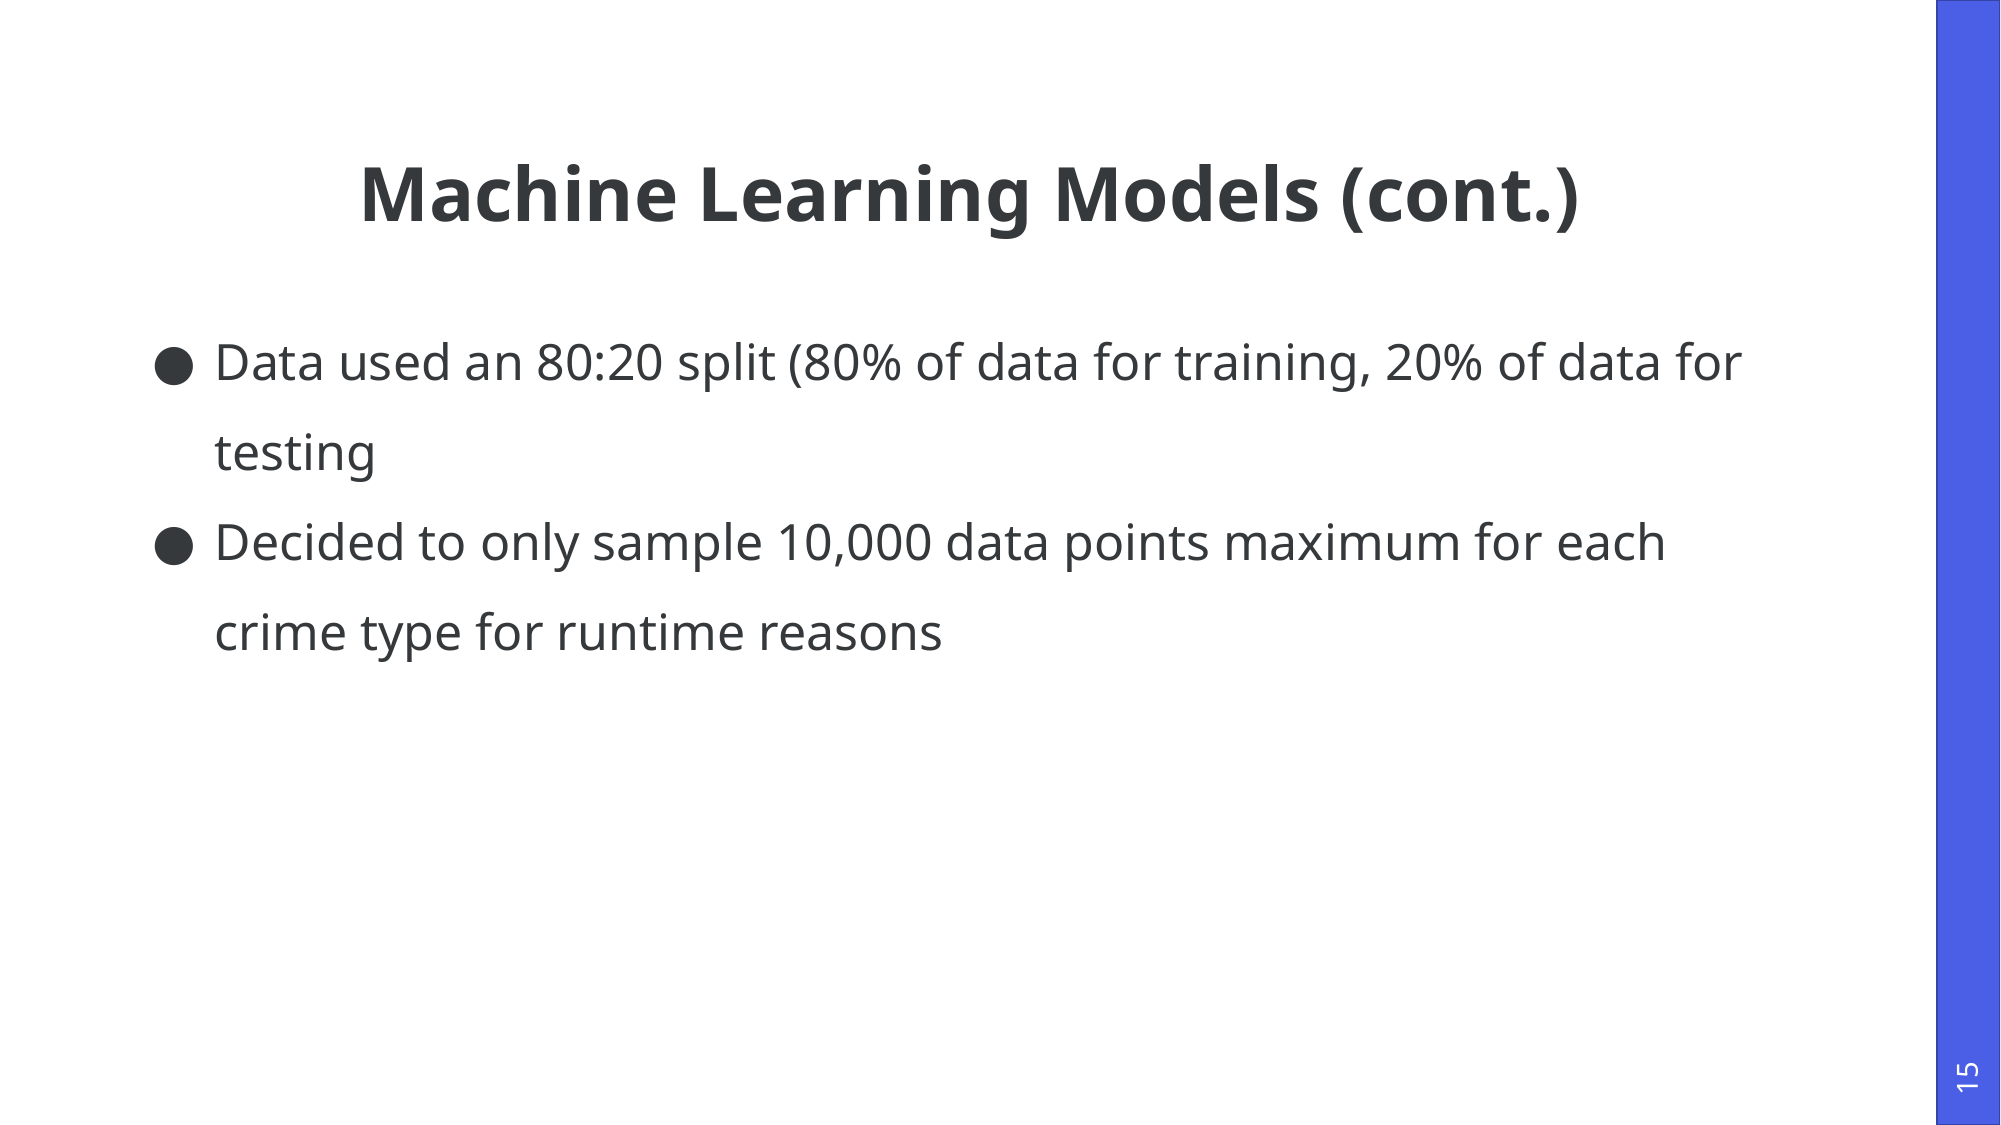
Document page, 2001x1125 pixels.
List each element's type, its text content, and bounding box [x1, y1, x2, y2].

slide_number ‹#› [1937, 1032, 2000, 1125]
title Machine Learning Models (cont.) [139, 143, 1800, 251]
list Data used an 80:20 split (80% of data for training, 20% of data for testing Decided to only sample 10,000 data points maximum for each crime type for runtime reasons [139, 299, 1801, 1014]
